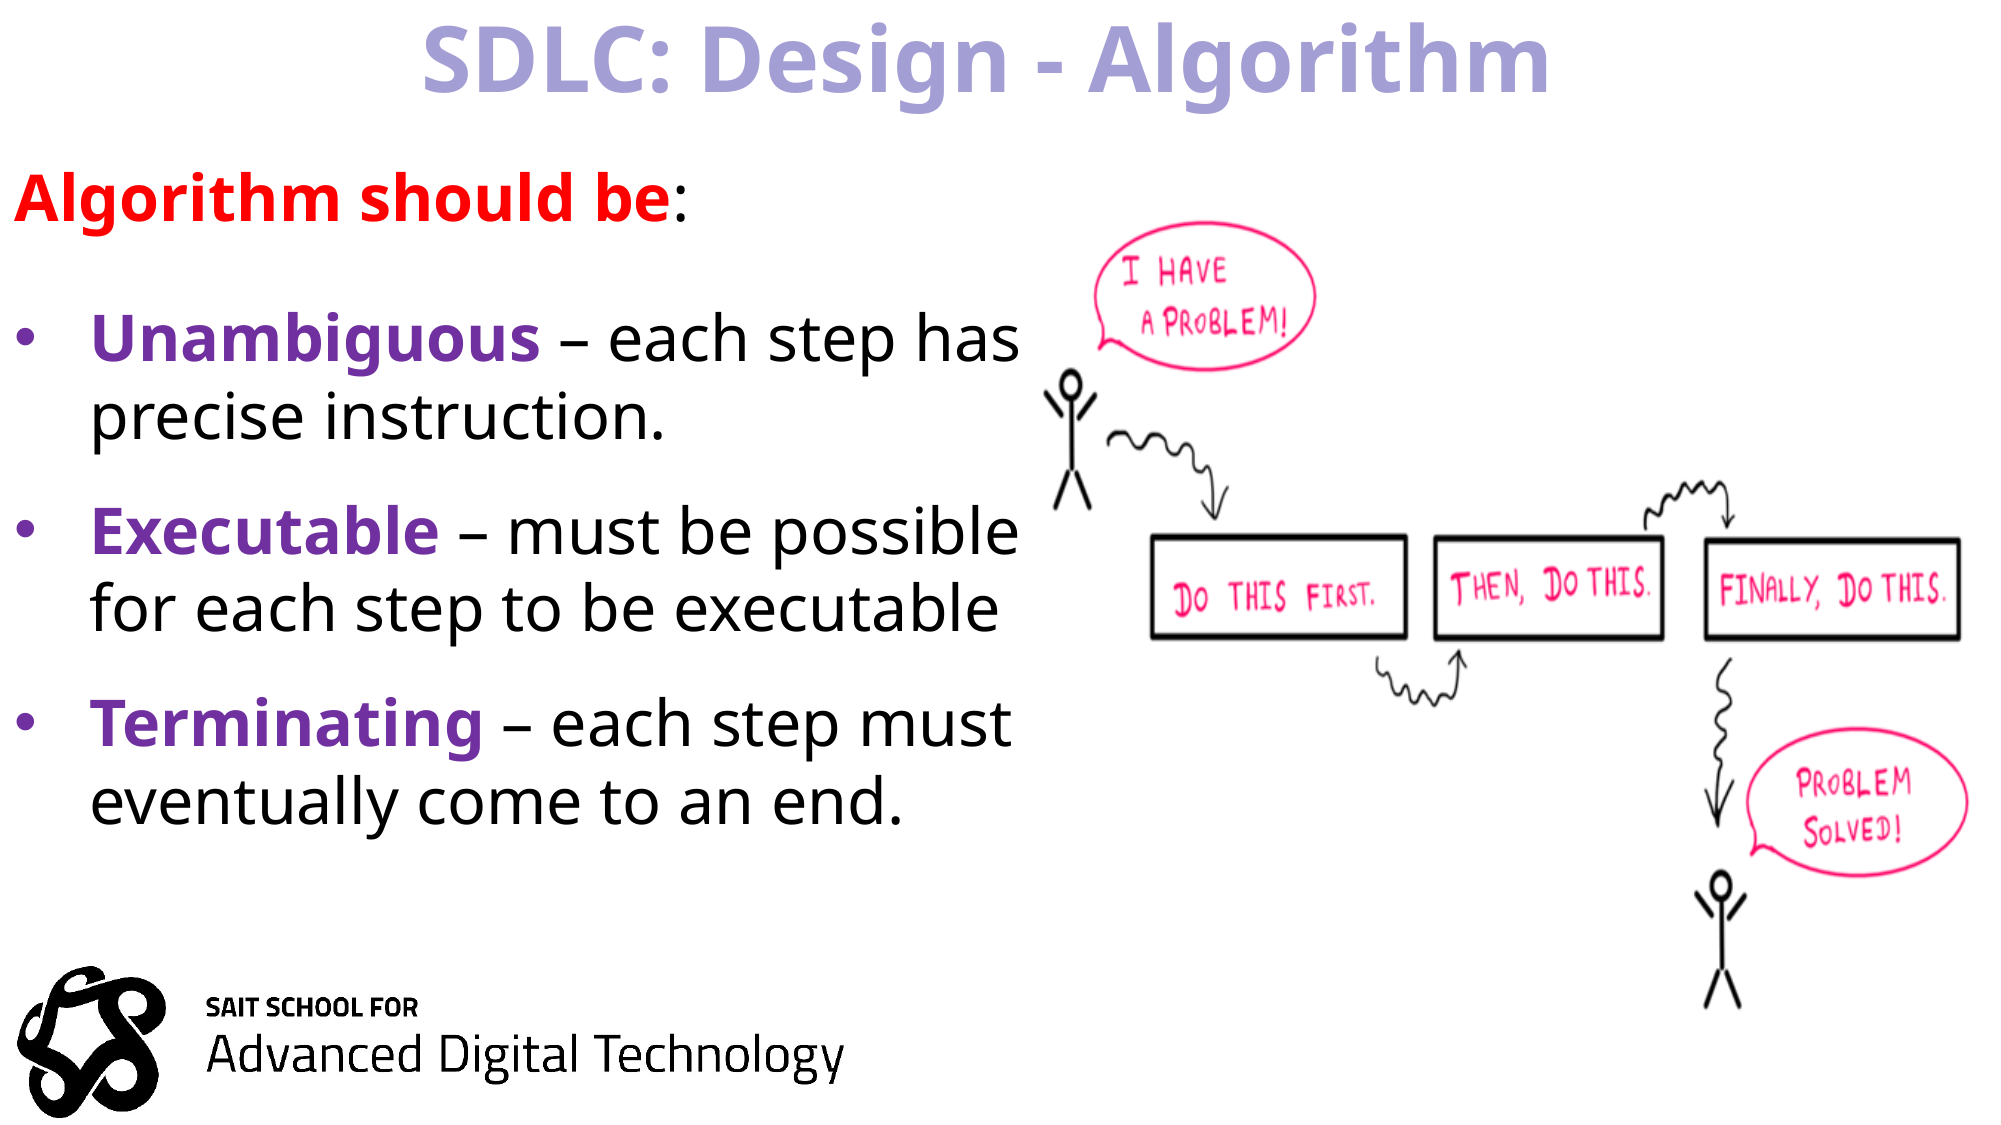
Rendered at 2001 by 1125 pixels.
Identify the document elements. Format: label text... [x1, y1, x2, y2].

text_box Algorithm should be: Unambiguous – each step has precise instruction.​ Executable – must be possible for each step to be executable​ Terminating – each step must eventually come to an end. [0, 149, 1048, 915]
title SDLC: Design - Algorithm [0, 0, 2000, 126]
picture [1041, 217, 1971, 1025]
picture [17, 966, 844, 1118]
